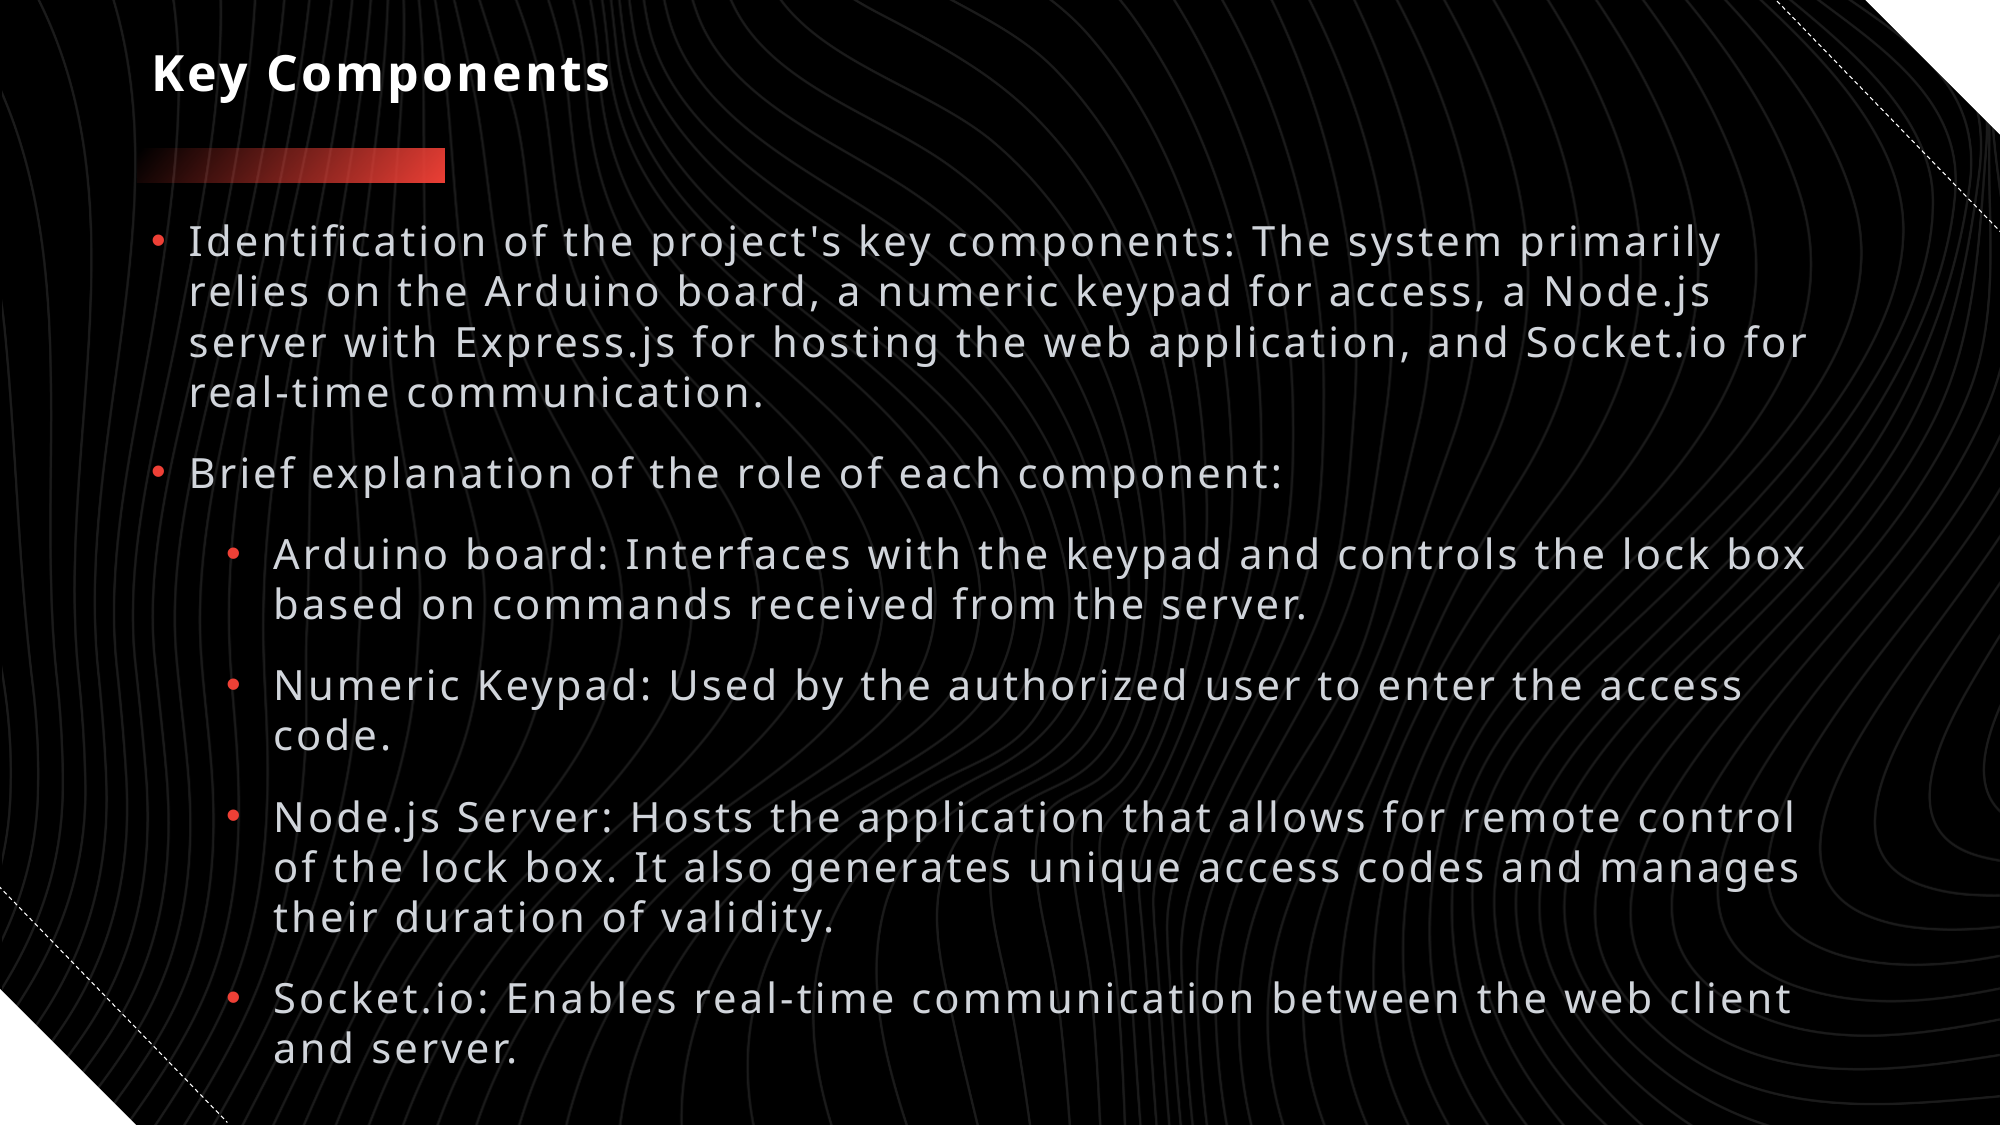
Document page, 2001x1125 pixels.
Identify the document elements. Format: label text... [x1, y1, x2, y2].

list Identification of the project's key components: The system primarily relies on the Arduino board, a numeric keypad for access, a Node.js server with Express.js for hosting the web application, and Socket.io for real-time communication. Brief explanation of the role of each component: Arduino board: Interfaces with the keypad and controls the lock box based on commands received from the server. Numeric Keypad: Used by the authorized user to enter the access code. Node.js Server: Hosts the application that allows for remote control of the lock box. It also generates unique access codes and manages their duration of validity. Socket.io: Enables real-time communication between the web client and server. [136, 207, 1864, 946]
title Key Components [136, 27, 1863, 124]
